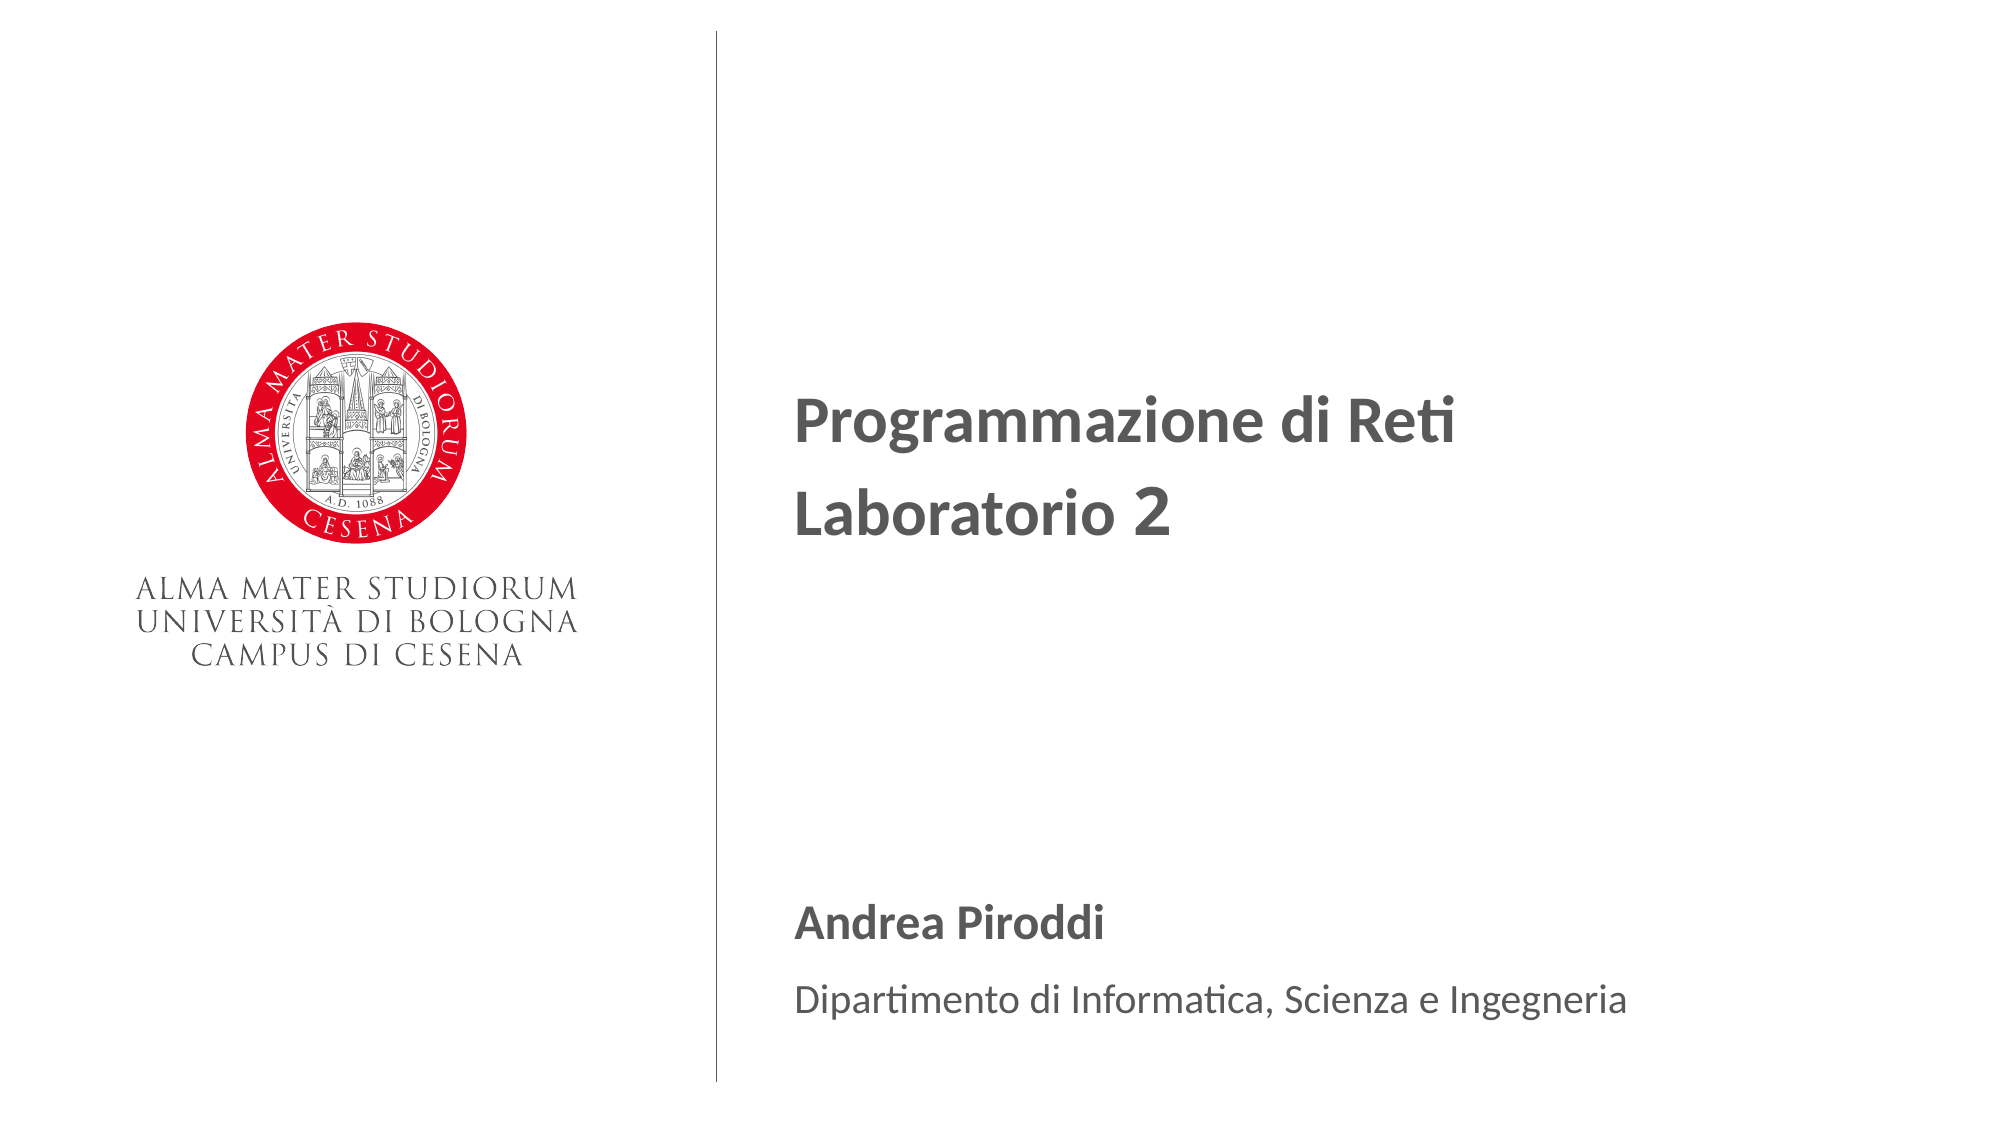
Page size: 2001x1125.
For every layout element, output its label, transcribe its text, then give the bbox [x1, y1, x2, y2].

list Andrea Piroddi [779, 882, 1930, 953]
picture [66, 278, 646, 689]
list Programmazione di Reti Laboratorio 2 [779, 90, 1914, 835]
list Dipartimento di Informatica, Scienza e Ingegneria [779, 964, 1946, 1094]
